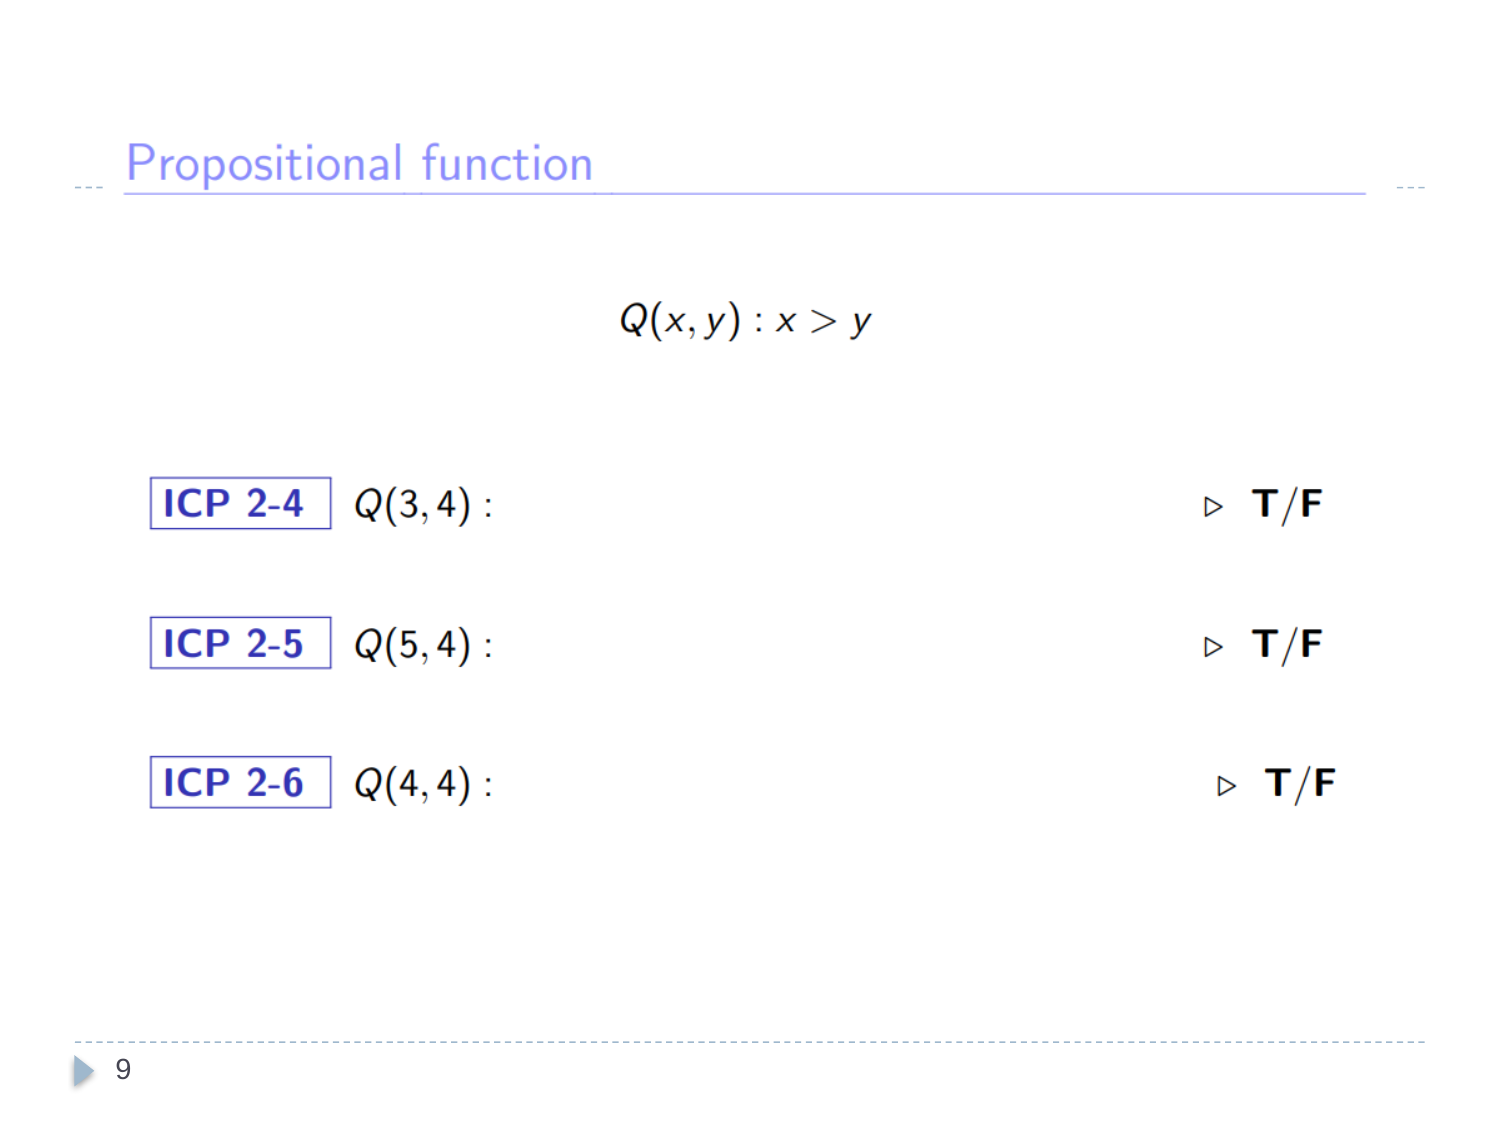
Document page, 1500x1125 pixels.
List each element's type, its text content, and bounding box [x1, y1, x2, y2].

slide_number 9 [100, 1042, 426, 1103]
picture [105, 111, 1394, 1014]
